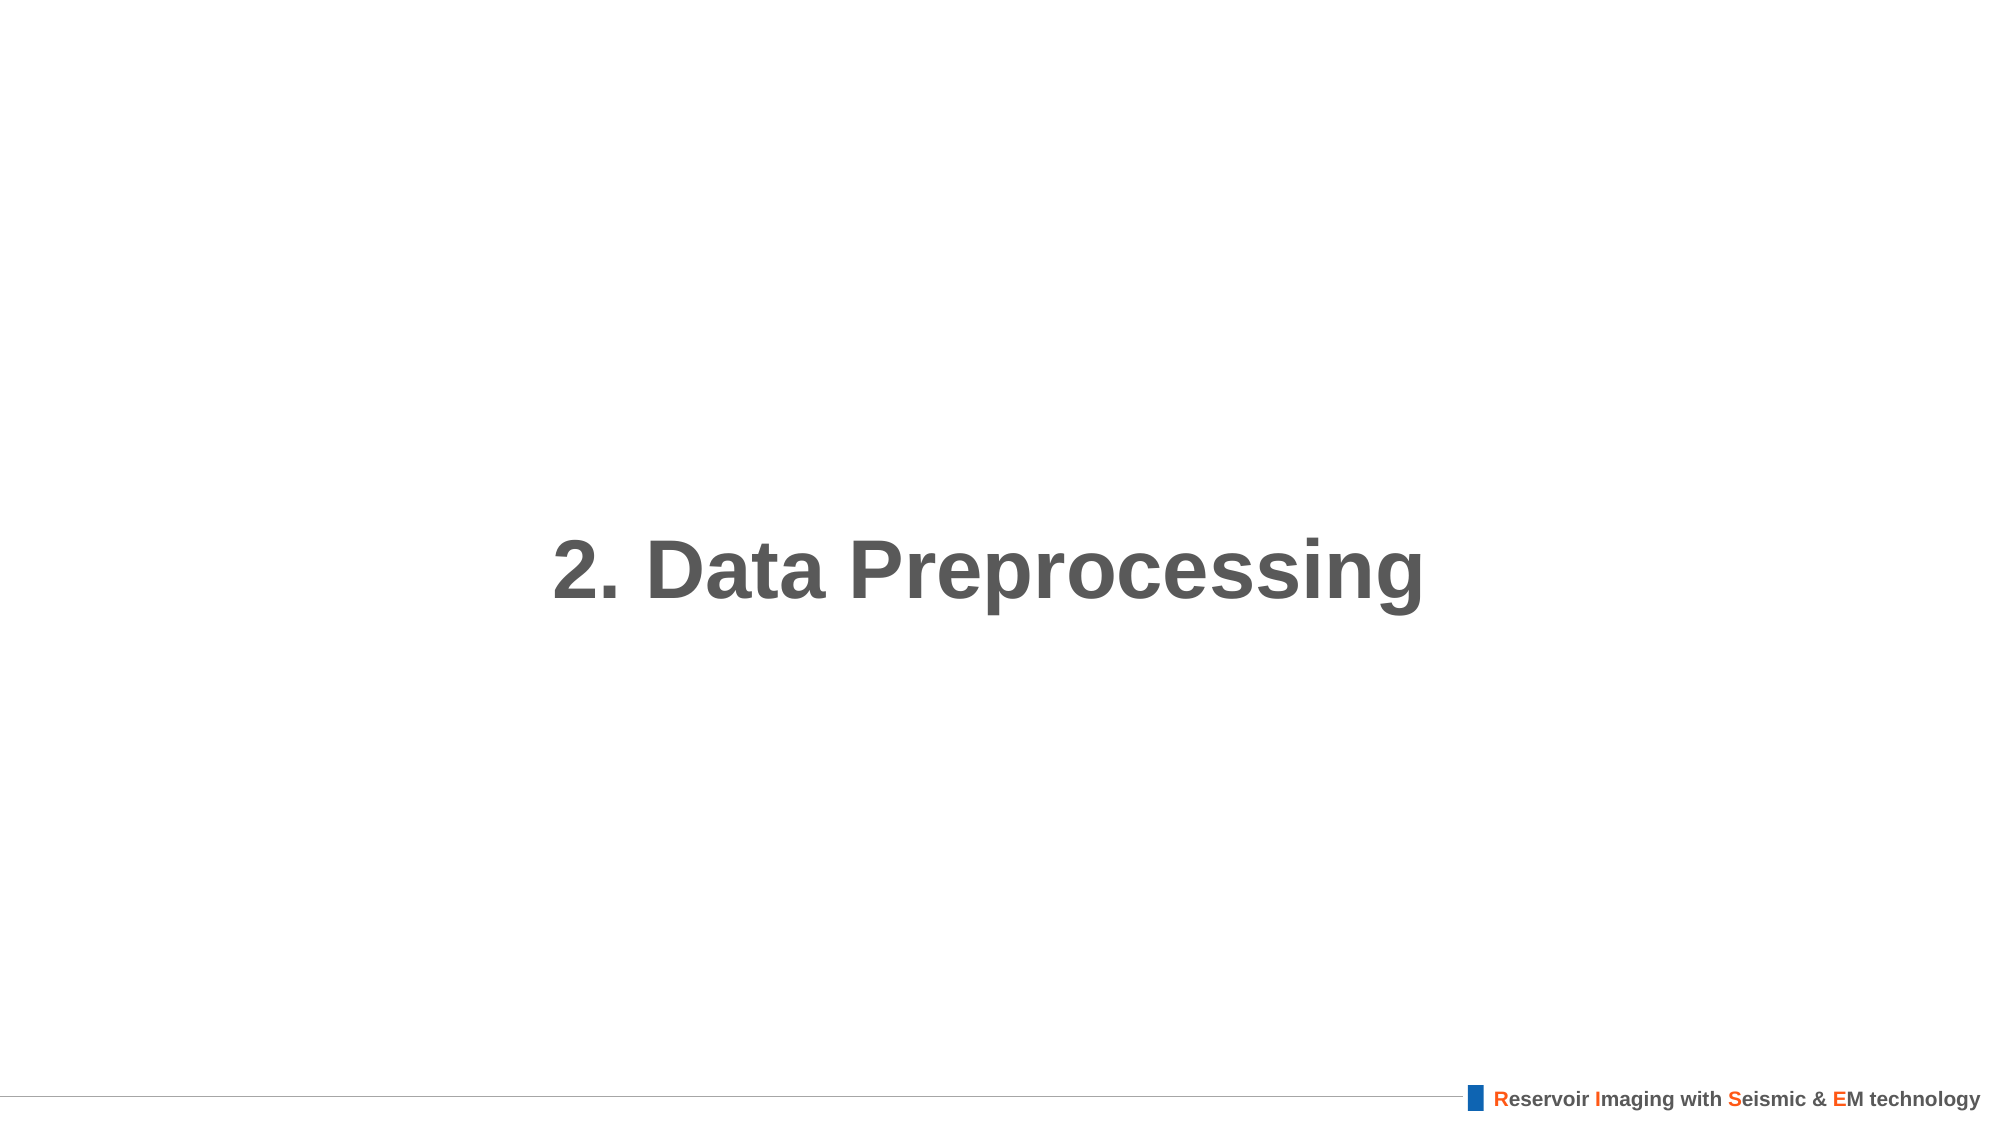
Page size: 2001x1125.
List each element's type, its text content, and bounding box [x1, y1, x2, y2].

title 2. Data Preprocessing [127, 462, 1853, 680]
